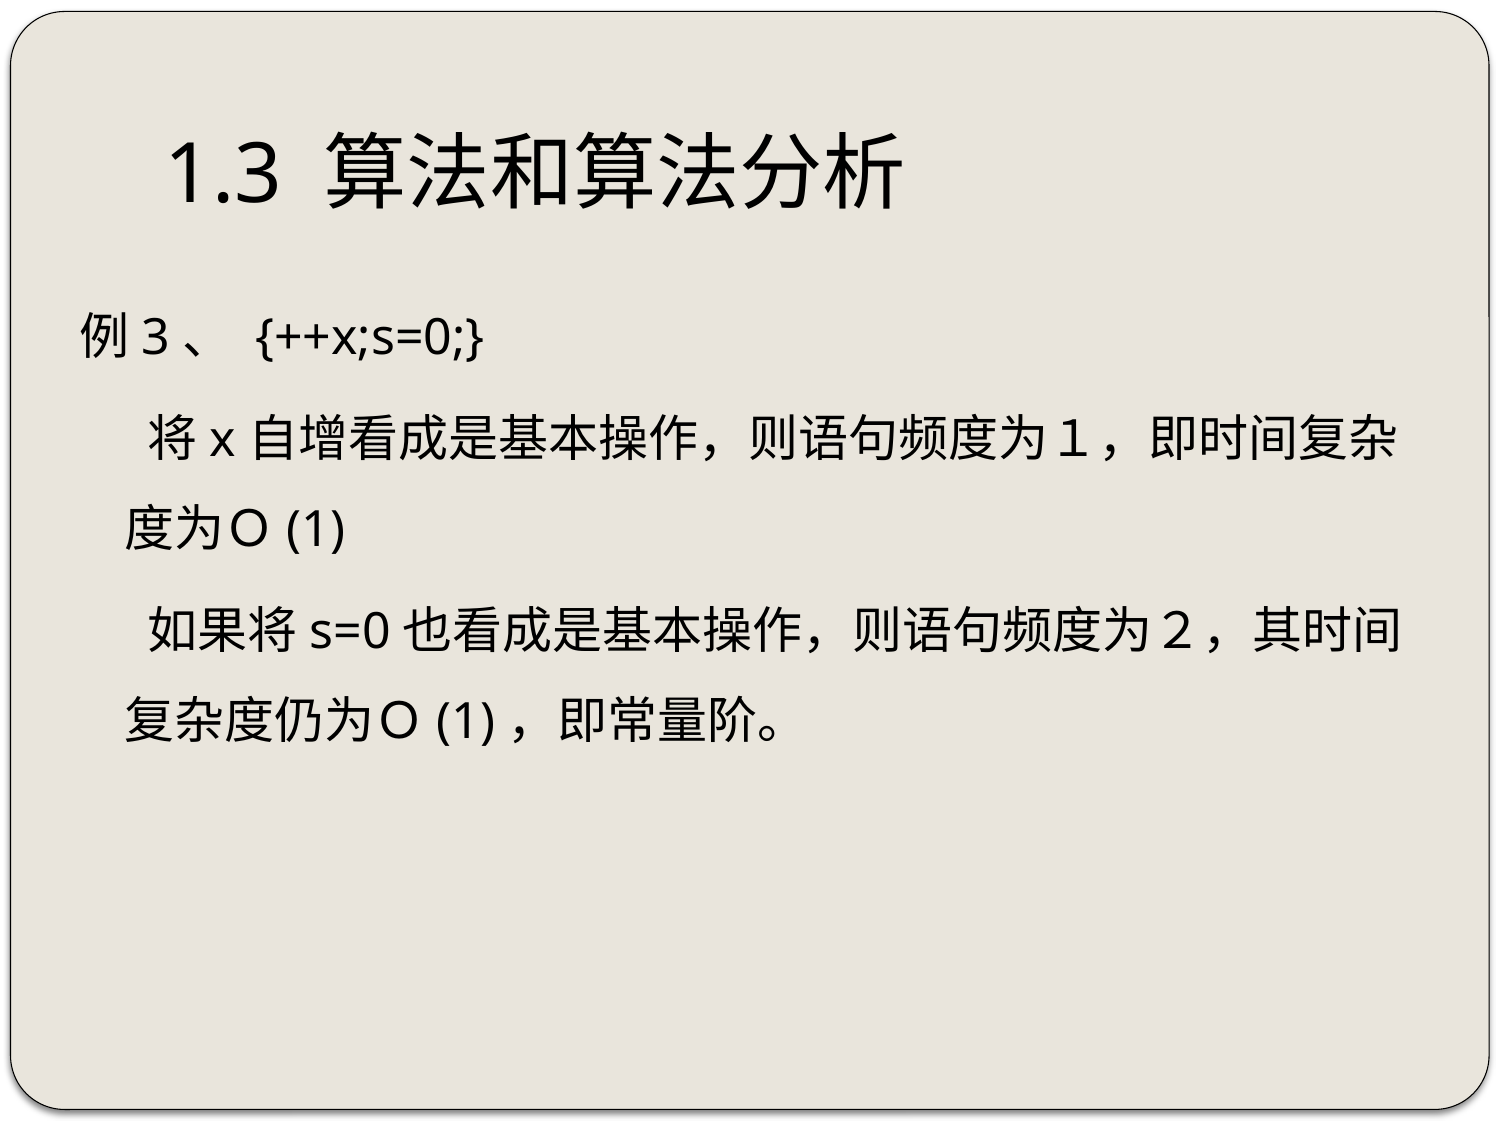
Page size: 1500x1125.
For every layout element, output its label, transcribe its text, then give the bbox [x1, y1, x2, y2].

text_box [25, 0, 76, 27]
title 1.3 算法和算法分析 [150, 46, 1425, 235]
text_box 例3、 {++x;s=0;} 将x自增看成是基本操作，则语句频度为１，即时间复杂度为Ｏ(1) 如果将s=0也看成是基本操作，则语句频度为２，其时间复杂度仍为Ｏ(1)，即常量阶。 [64, 267, 1424, 1050]
